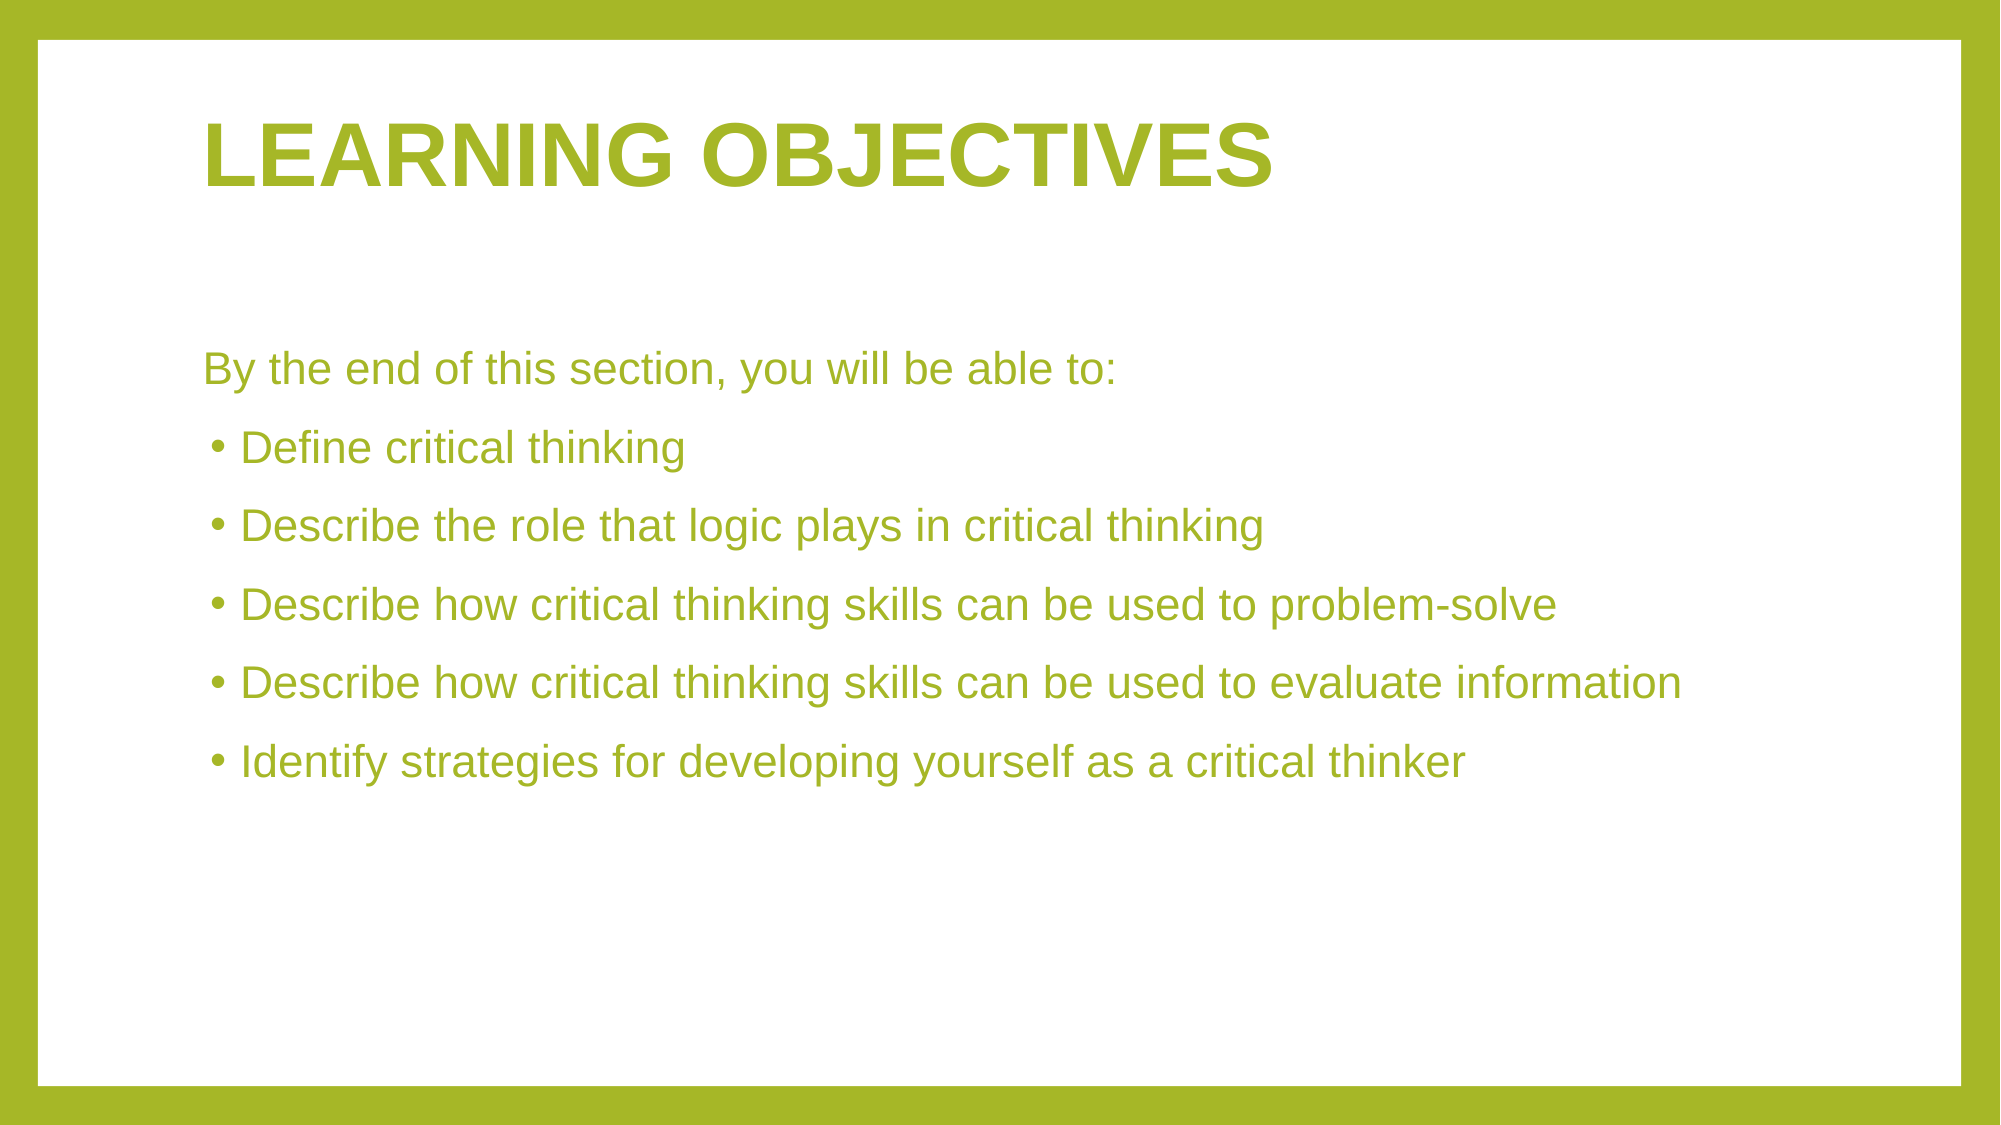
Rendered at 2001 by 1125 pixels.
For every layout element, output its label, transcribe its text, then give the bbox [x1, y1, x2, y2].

list By the end of this section, you will be able to: Define critical thinking Describe the role that logic plays in critical thinking Describe how critical thinking skills can be used to problem-solve Describe how critical thinking skills can be used to evaluate information Identify strategies for developing yourself as a critical thinker [187, 337, 1808, 1000]
title LEARNING OBJECTIVES [187, 99, 1808, 323]
